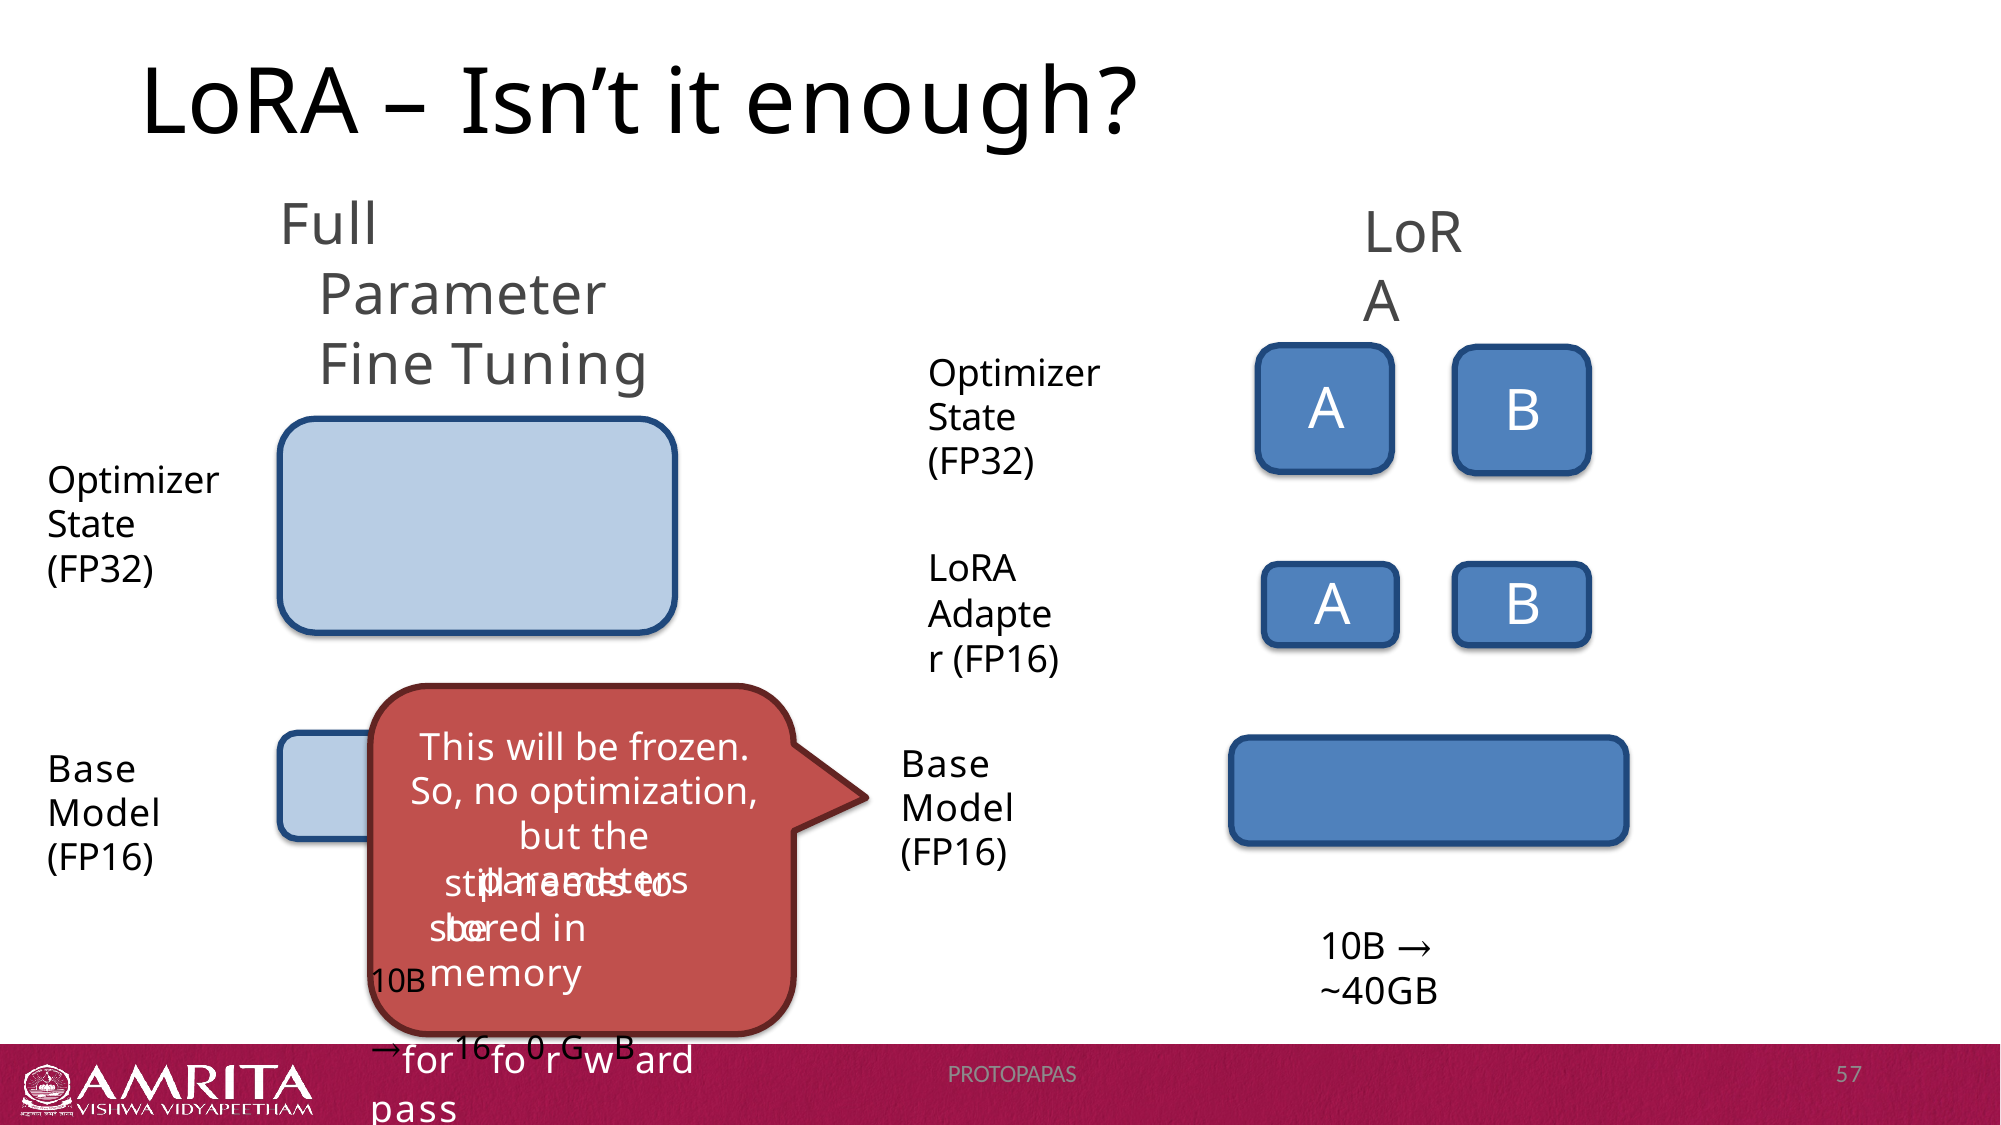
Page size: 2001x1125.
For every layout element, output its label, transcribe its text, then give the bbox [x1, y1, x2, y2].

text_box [1245, 335, 1404, 492]
picture [732, 1044, 2001, 1125]
text_box 10B → ~40GB [1317, 919, 1544, 1012]
text_box 10B →for16fo0rGwBard pass [363, 1050, 732, 1125]
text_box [1218, 728, 1639, 859]
slide_number 57 [1412, 1042, 1863, 1103]
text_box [1251, 545, 1409, 687]
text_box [267, 676, 878, 1050]
text_box Optimizer State (FP32) [44, 455, 221, 592]
text_box Base Model (FP16) [898, 736, 1103, 873]
text_box Optimizer State (FP32) [925, 347, 1102, 484]
title LoRA – Isn’t it enough? [137, 39, 1863, 152]
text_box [1442, 545, 1601, 687]
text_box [267, 409, 687, 648]
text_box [1442, 337, 1601, 493]
picture [0, 1044, 363, 1125]
footer Protopapas [732, 1042, 1338, 1103]
text_box LoRA [1361, 192, 1498, 333]
text_box LoRA Adapter (FP16) [925, 542, 1066, 681]
text_box Base Model (FP16) [44, 742, 249, 878]
text_box Full Parameter Fine Tuning [277, 184, 678, 396]
